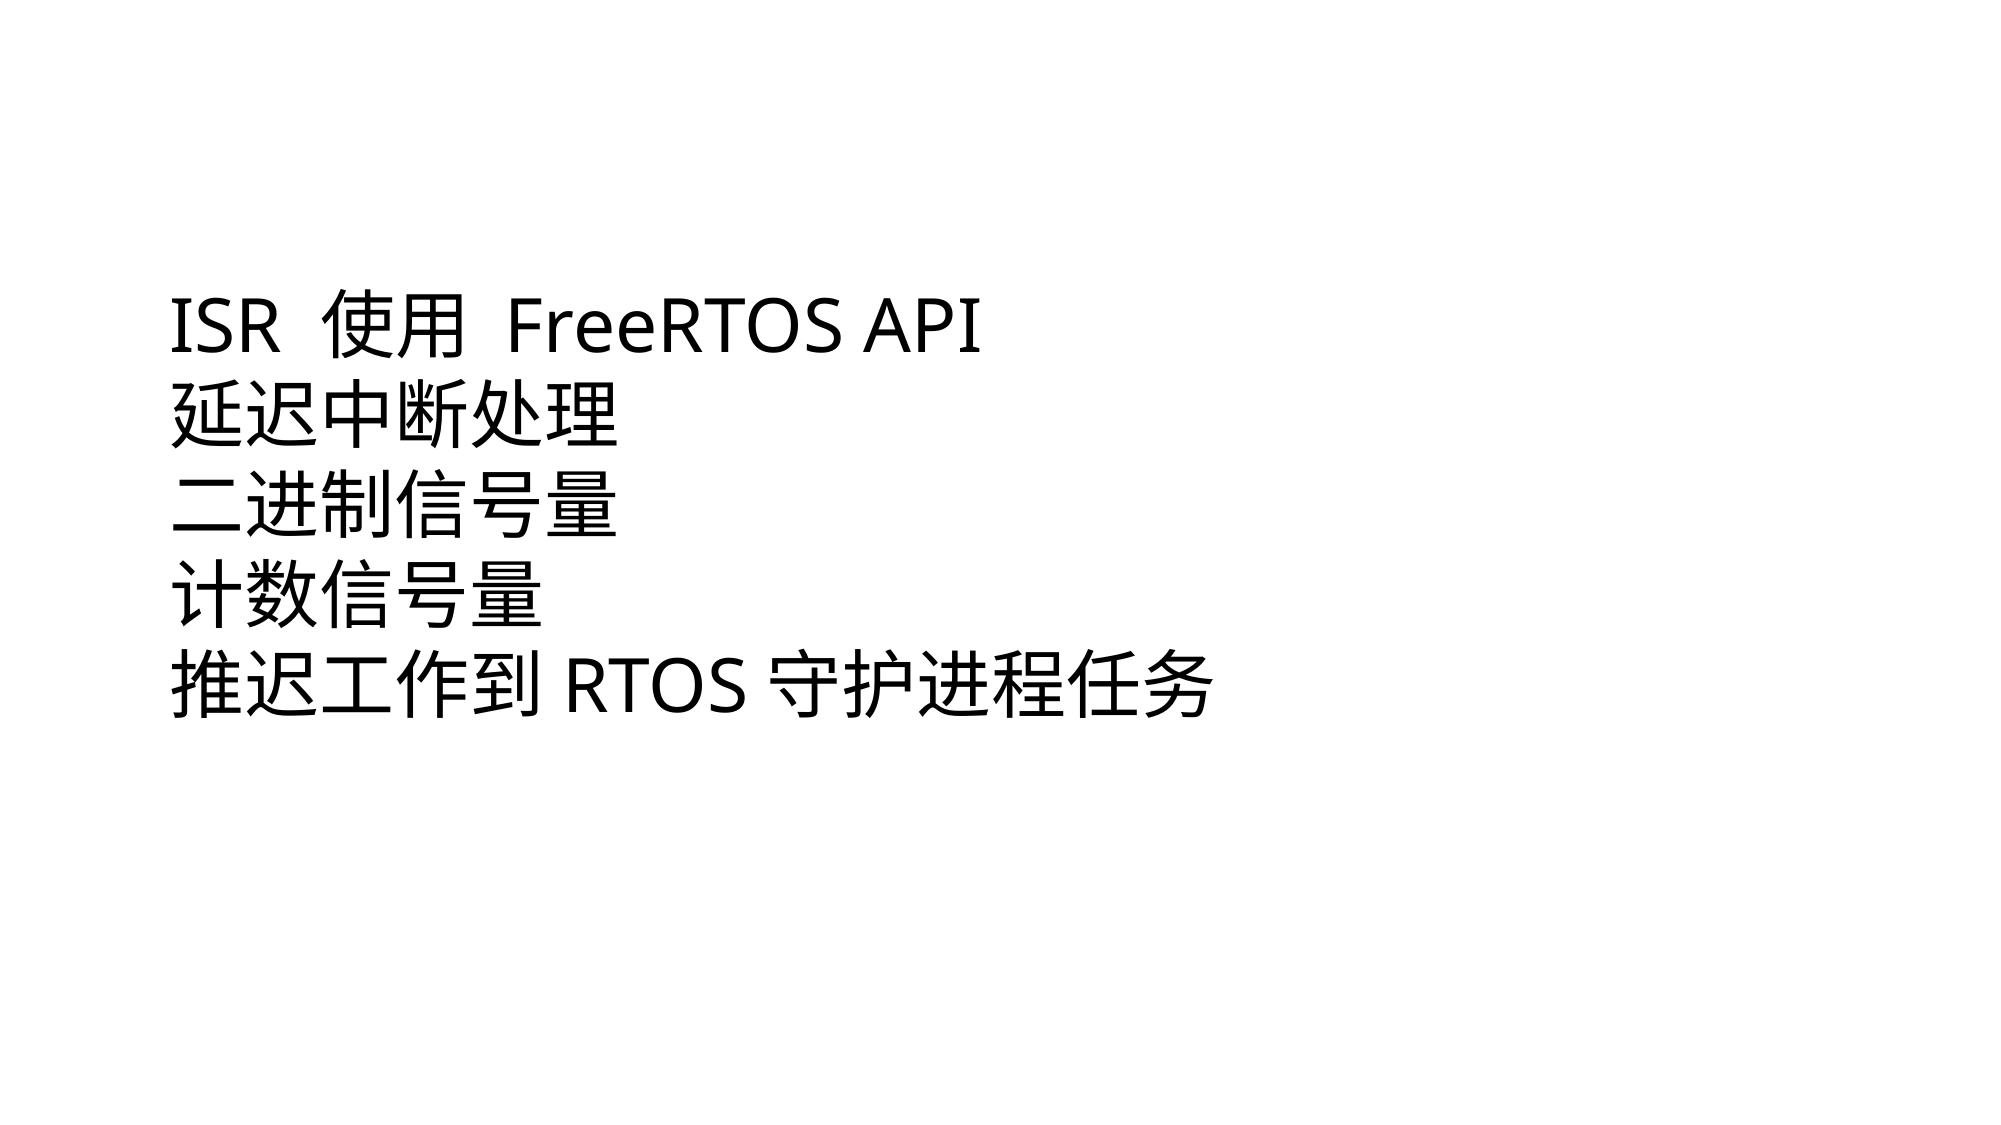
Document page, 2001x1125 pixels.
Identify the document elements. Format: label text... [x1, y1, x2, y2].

text_box ISR 使用 FreeRTOS API 延迟中断处理 二进制信号量 计数信号量 推迟工作到RTOS守护进程任务 [154, 270, 1332, 736]
